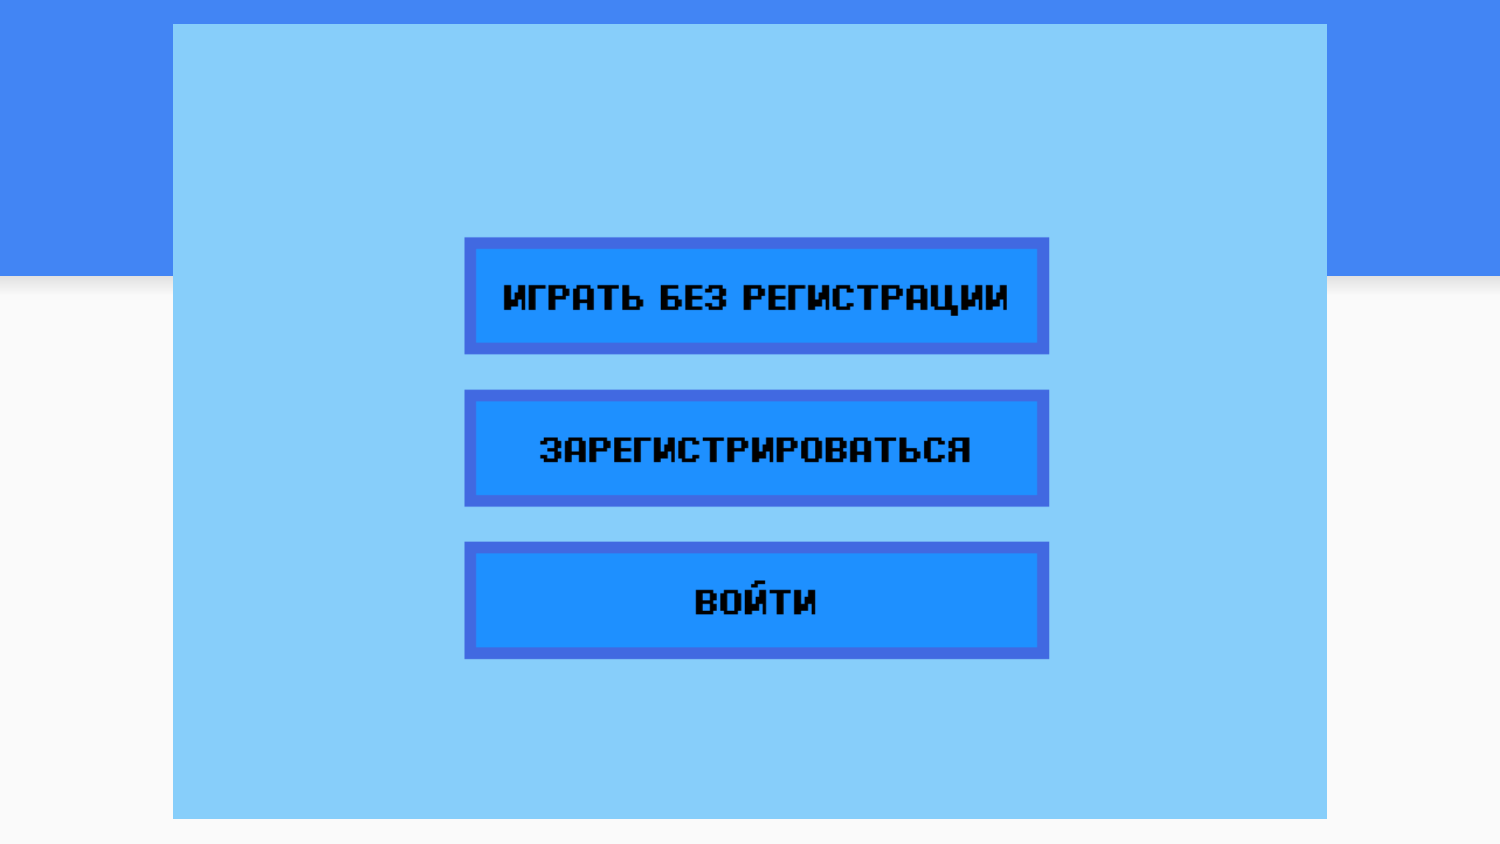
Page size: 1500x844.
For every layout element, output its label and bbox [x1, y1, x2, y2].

picture [172, 24, 1328, 819]
